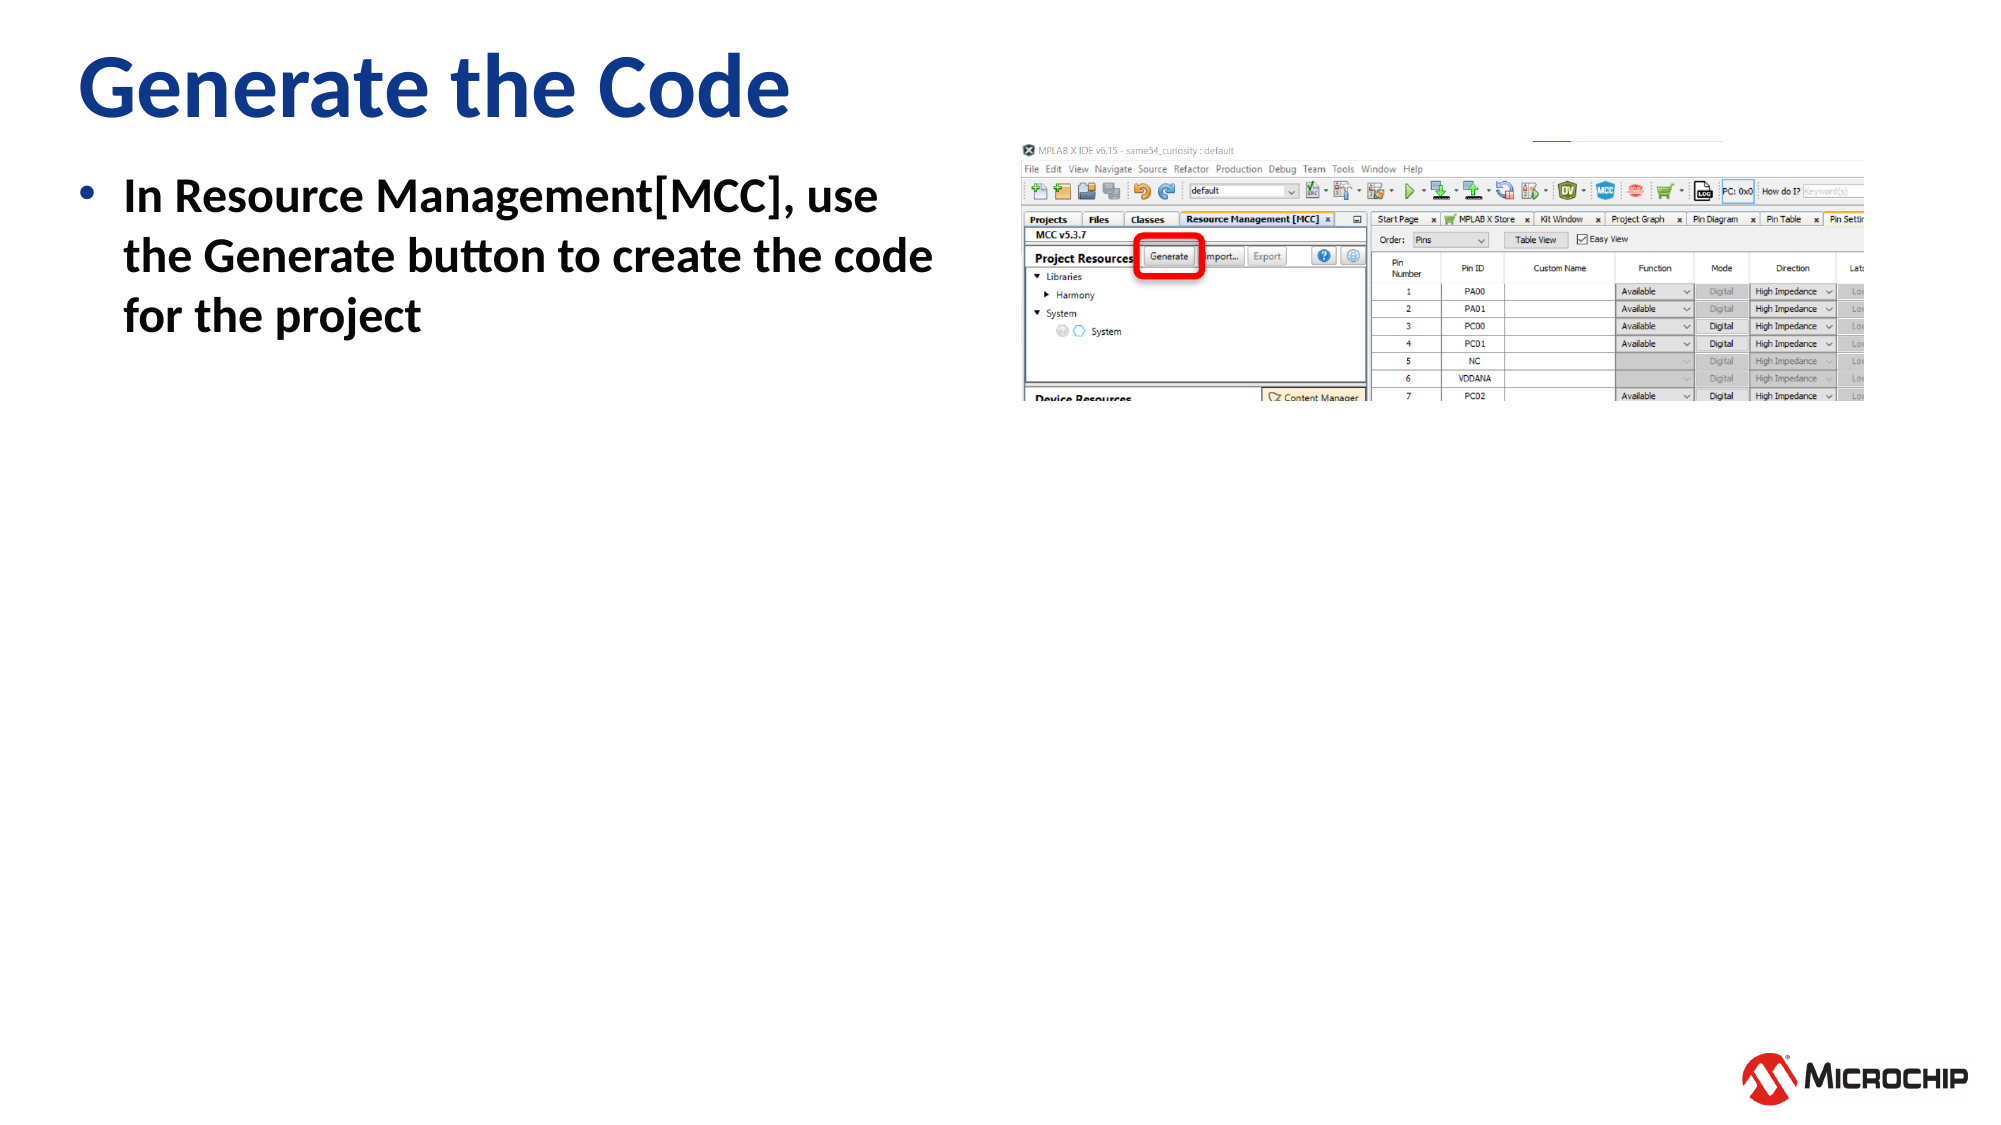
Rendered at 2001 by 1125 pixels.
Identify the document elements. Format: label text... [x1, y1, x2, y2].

title Generate the Code [58, 15, 1929, 144]
list In Resource Management[MCC], use the Generate button to create the code for the project [58, 152, 962, 1035]
picture [1736, 1049, 1974, 1109]
picture [1021, 141, 1864, 401]
